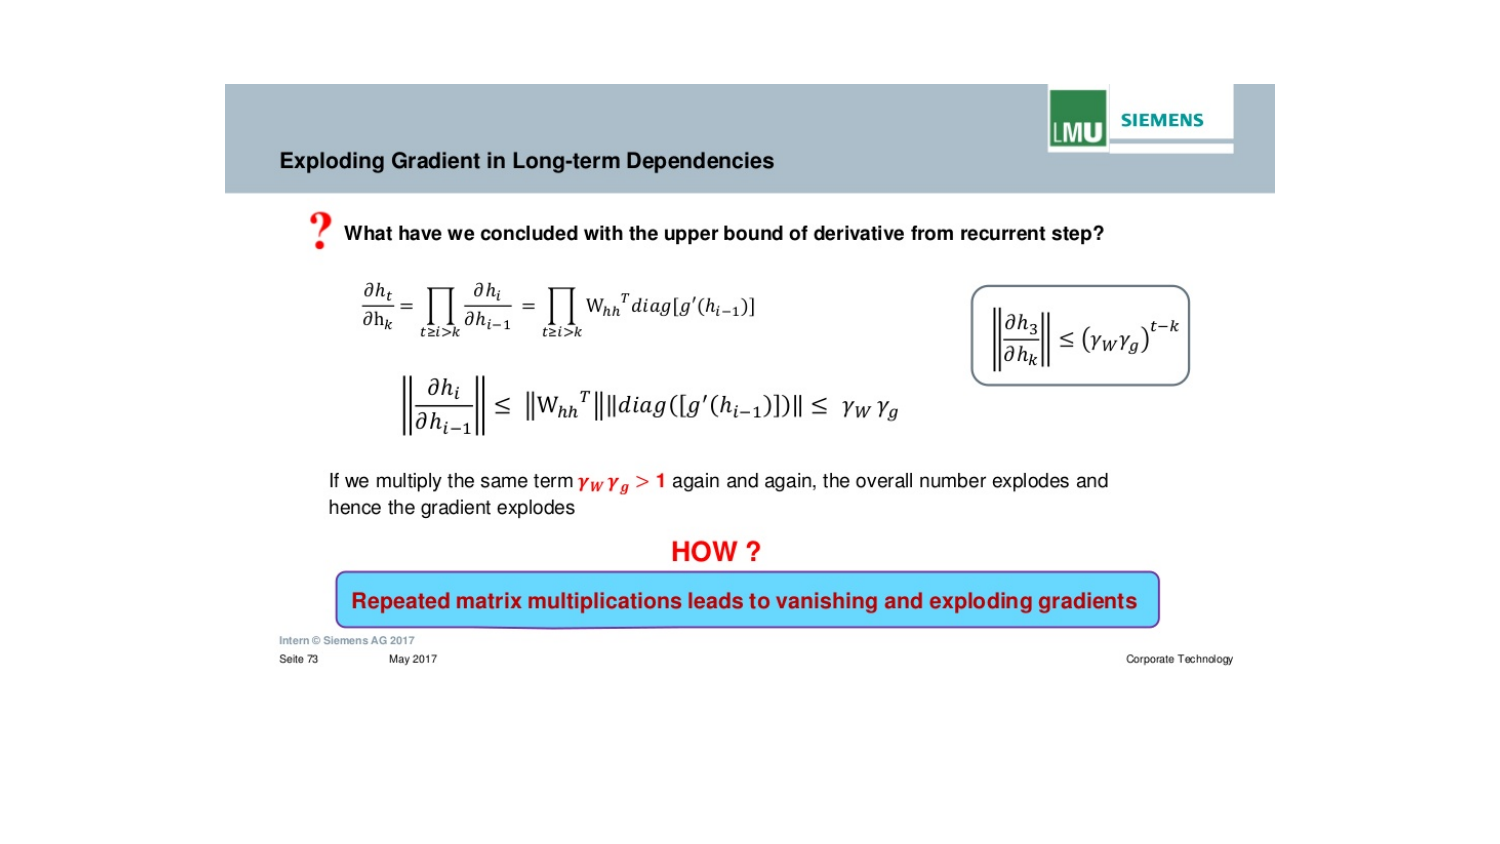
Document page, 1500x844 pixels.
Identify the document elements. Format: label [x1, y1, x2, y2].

picture [224, 84, 1276, 676]
